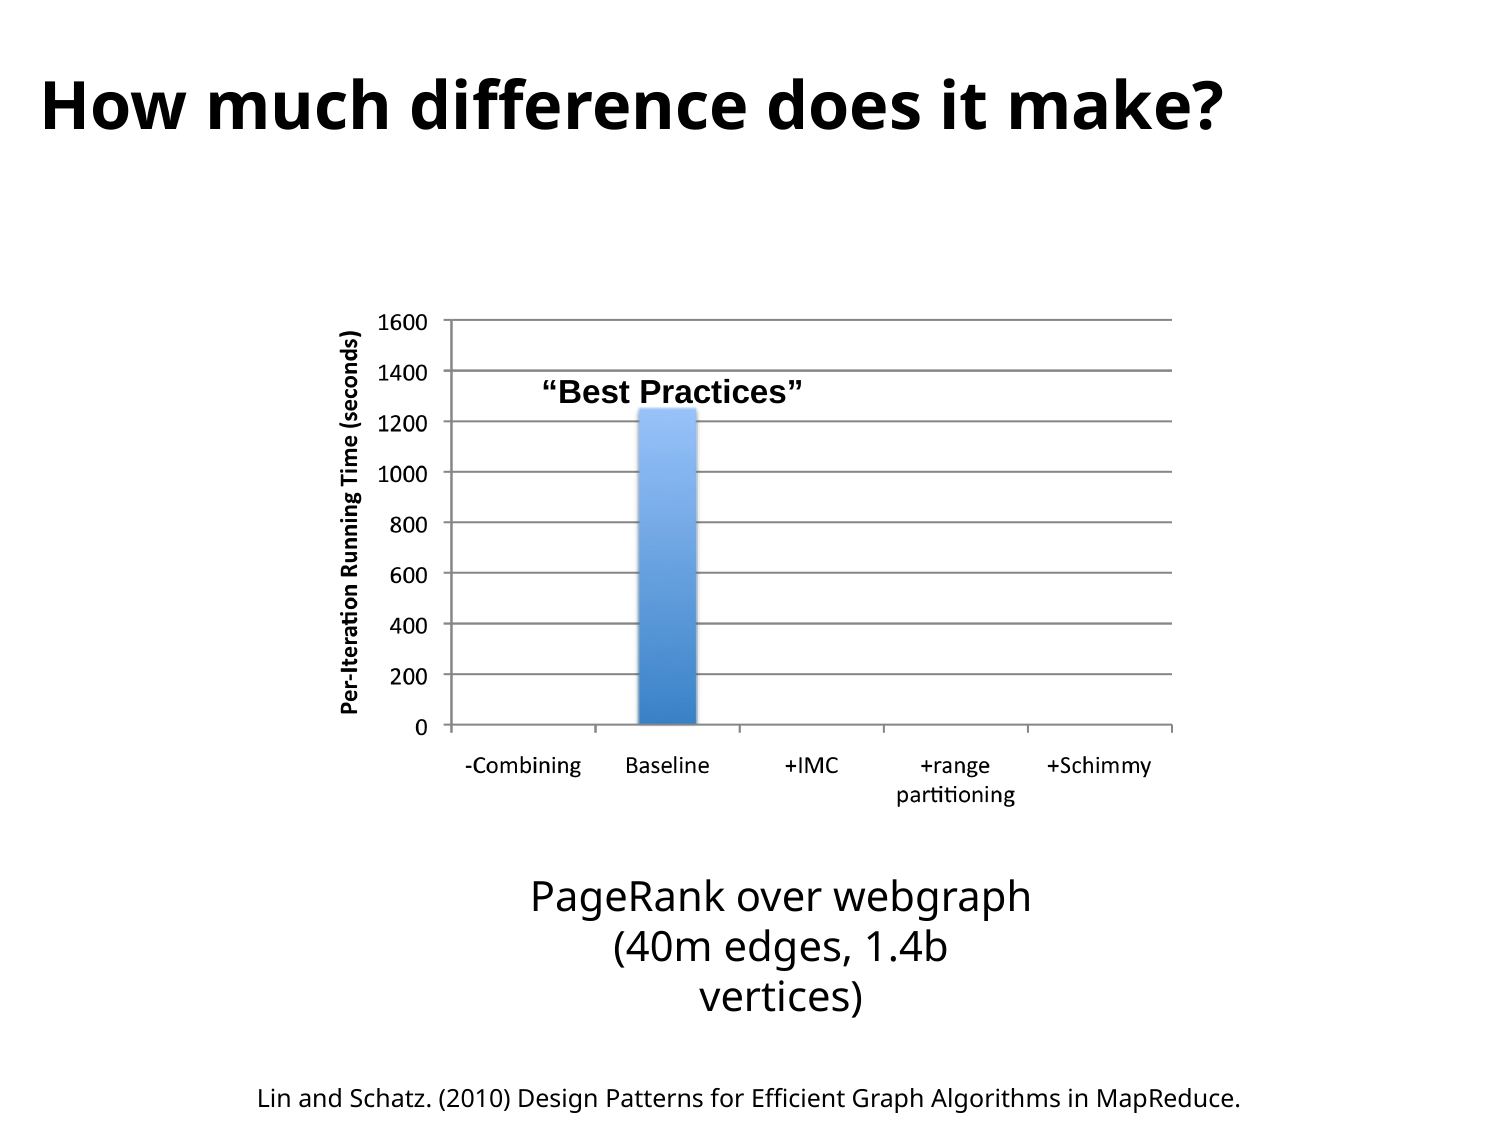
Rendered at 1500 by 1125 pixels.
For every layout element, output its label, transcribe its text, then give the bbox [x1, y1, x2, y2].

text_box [297, 286, 1203, 839]
text_box PageRank over webgraph (40m edges, 1.4b vertices) [512, 862, 1050, 1028]
title How much difference does it make? [24, 18, 1451, 188]
text_box Lin and Schatz. (2010) Design Patterns for Efﬁcient Graph Algorithms in MapReduce. [0, 1074, 1500, 1120]
